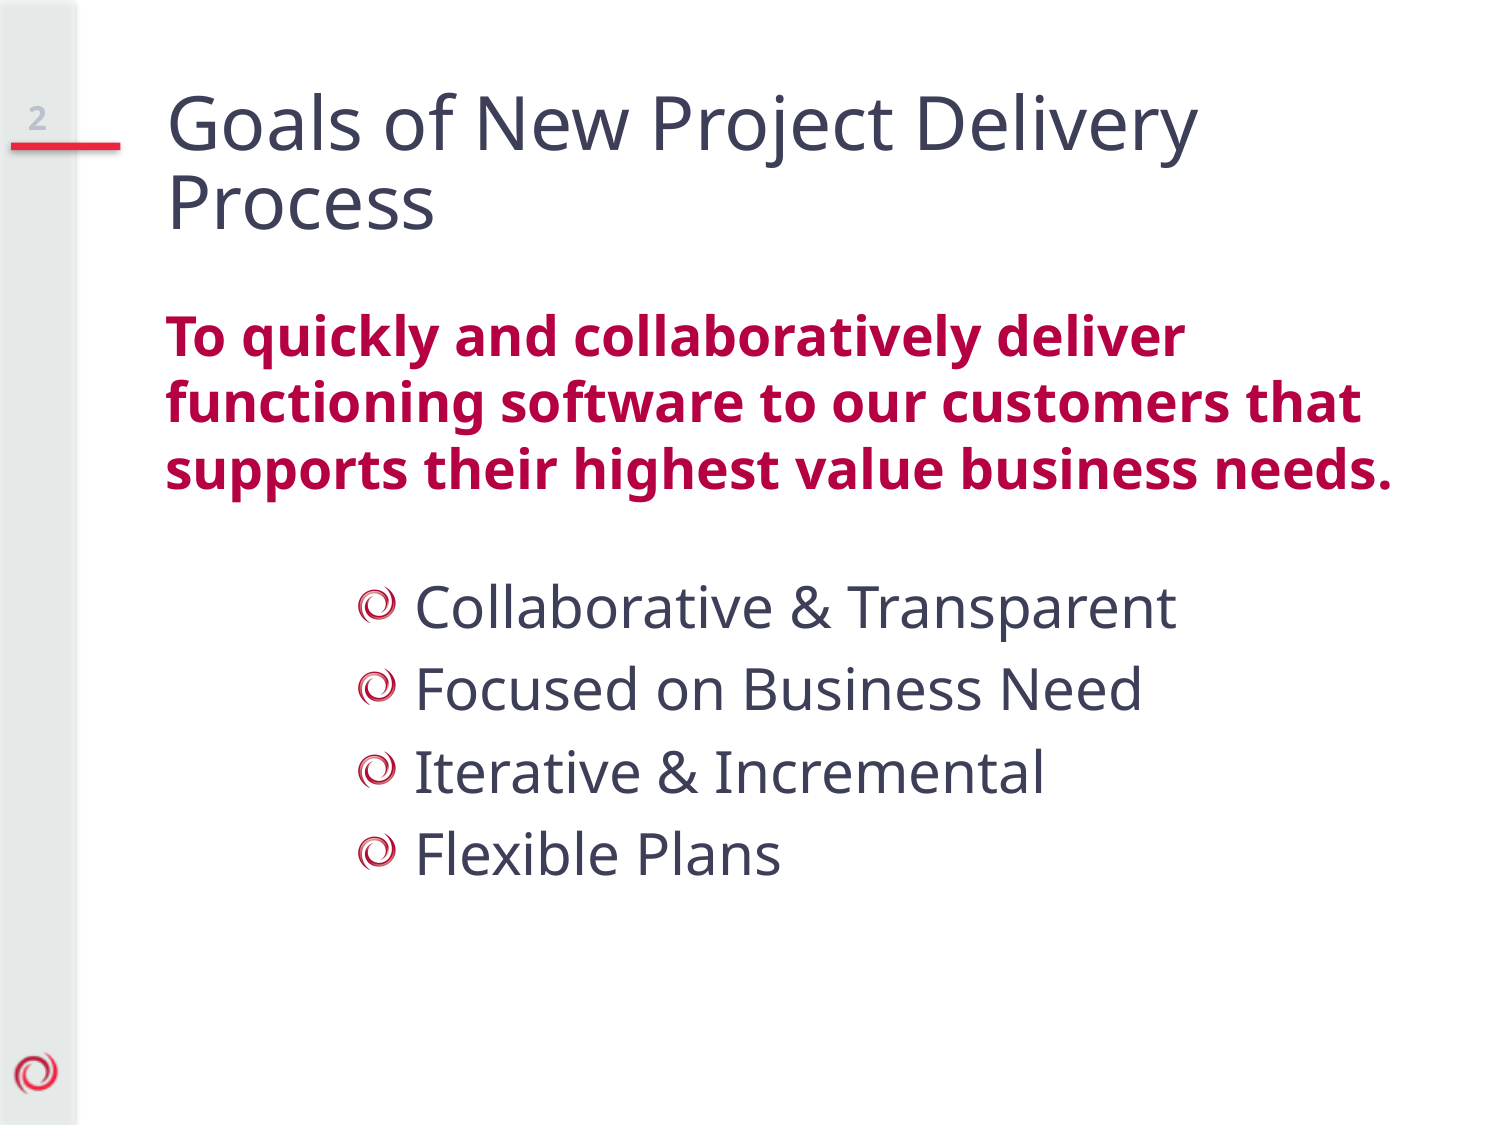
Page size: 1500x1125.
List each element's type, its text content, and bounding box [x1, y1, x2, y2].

picture [356, 831, 398, 873]
picture [356, 666, 398, 708]
picture [5, 1039, 66, 1107]
picture [356, 584, 398, 626]
text_box Collaborative & Transparent Focused on Business Need Iterative & Incremental Flexible Plans [342, 562, 1233, 1003]
list Goals of New Project Delivery Process [151, 78, 1425, 263]
list To quickly and collaboratively deliver functioning software to our customers that supports their highest value business needs. [150, 293, 1425, 563]
picture [356, 749, 398, 791]
slide_number 2 [0, 89, 75, 150]
